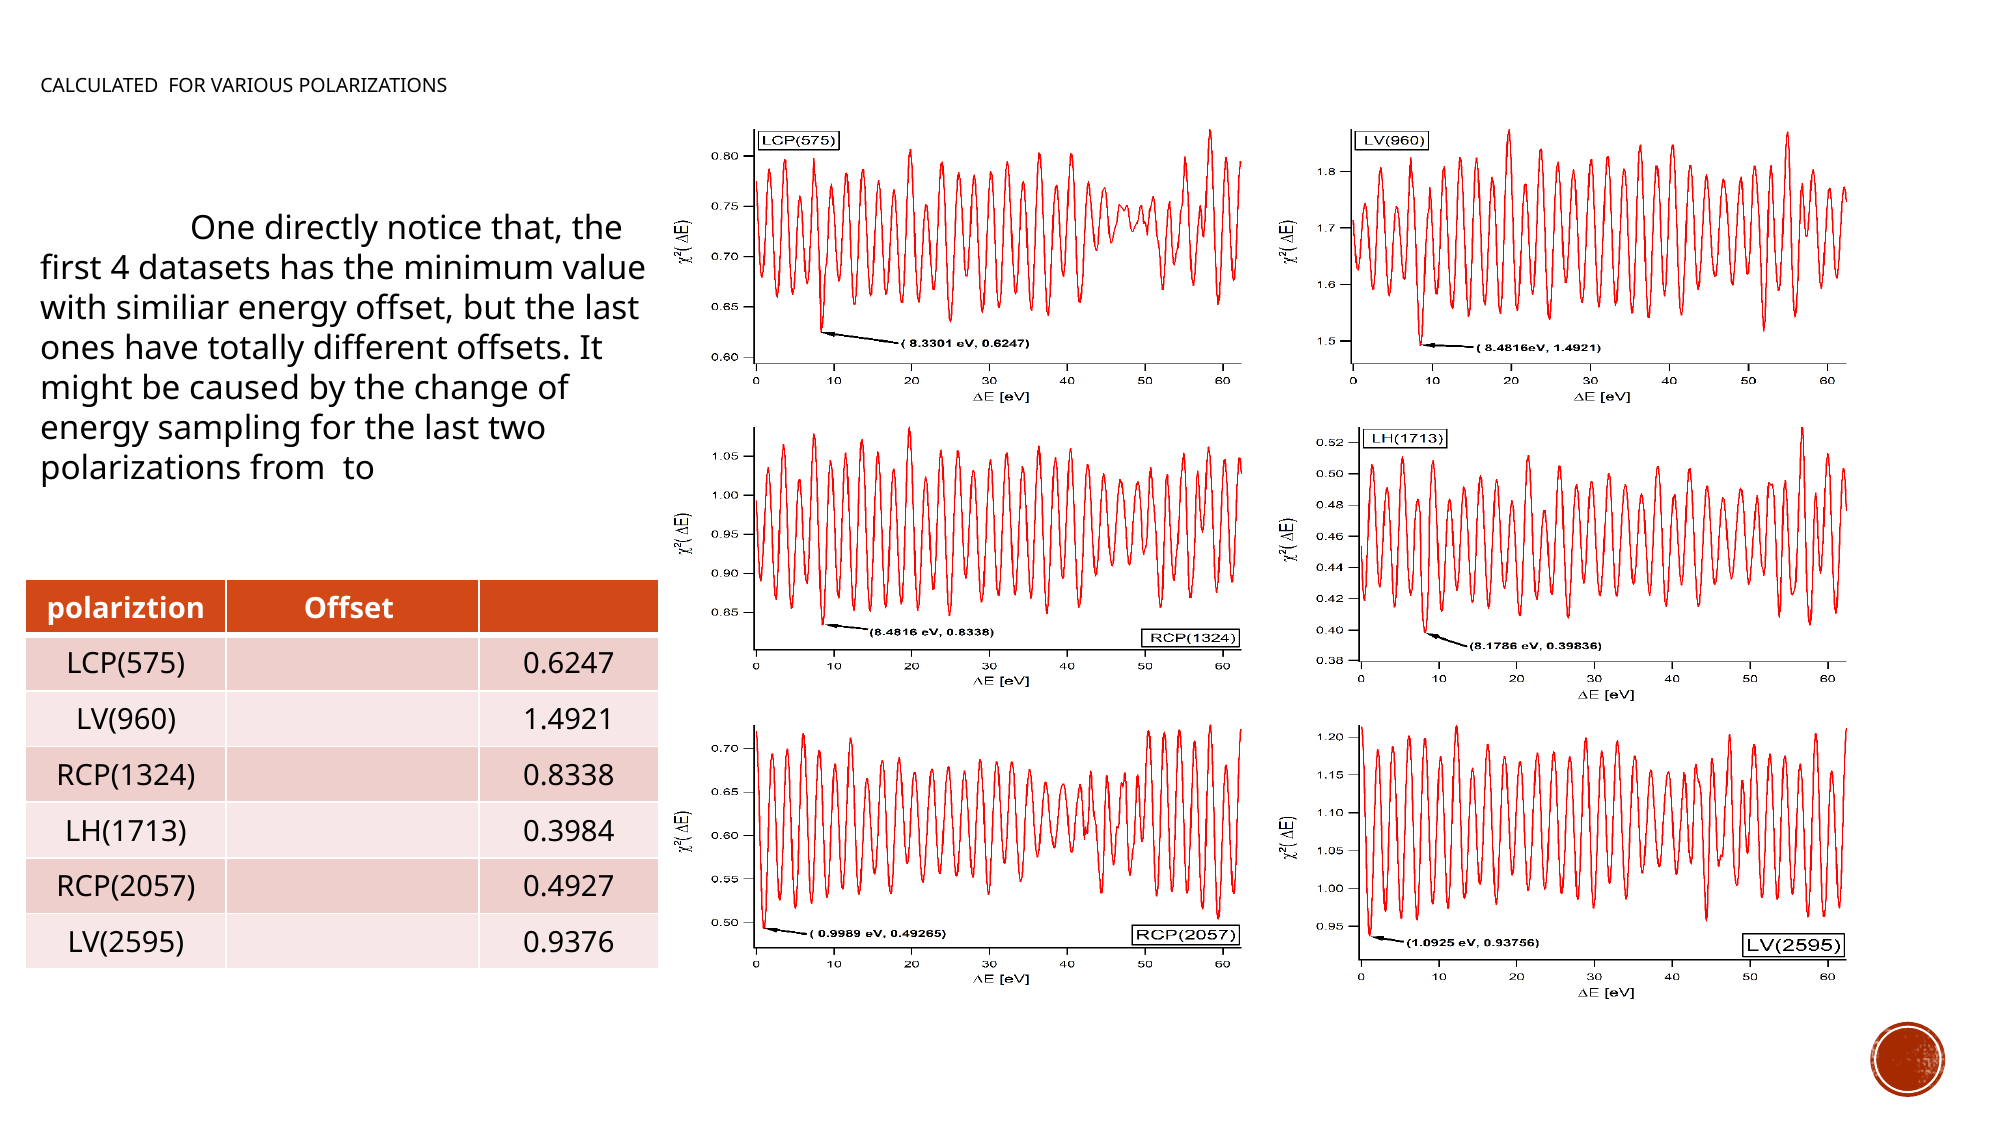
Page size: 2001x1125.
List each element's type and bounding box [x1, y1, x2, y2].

picture [668, 416, 1879, 701]
picture [668, 118, 1879, 403]
picture [668, 714, 1879, 999]
